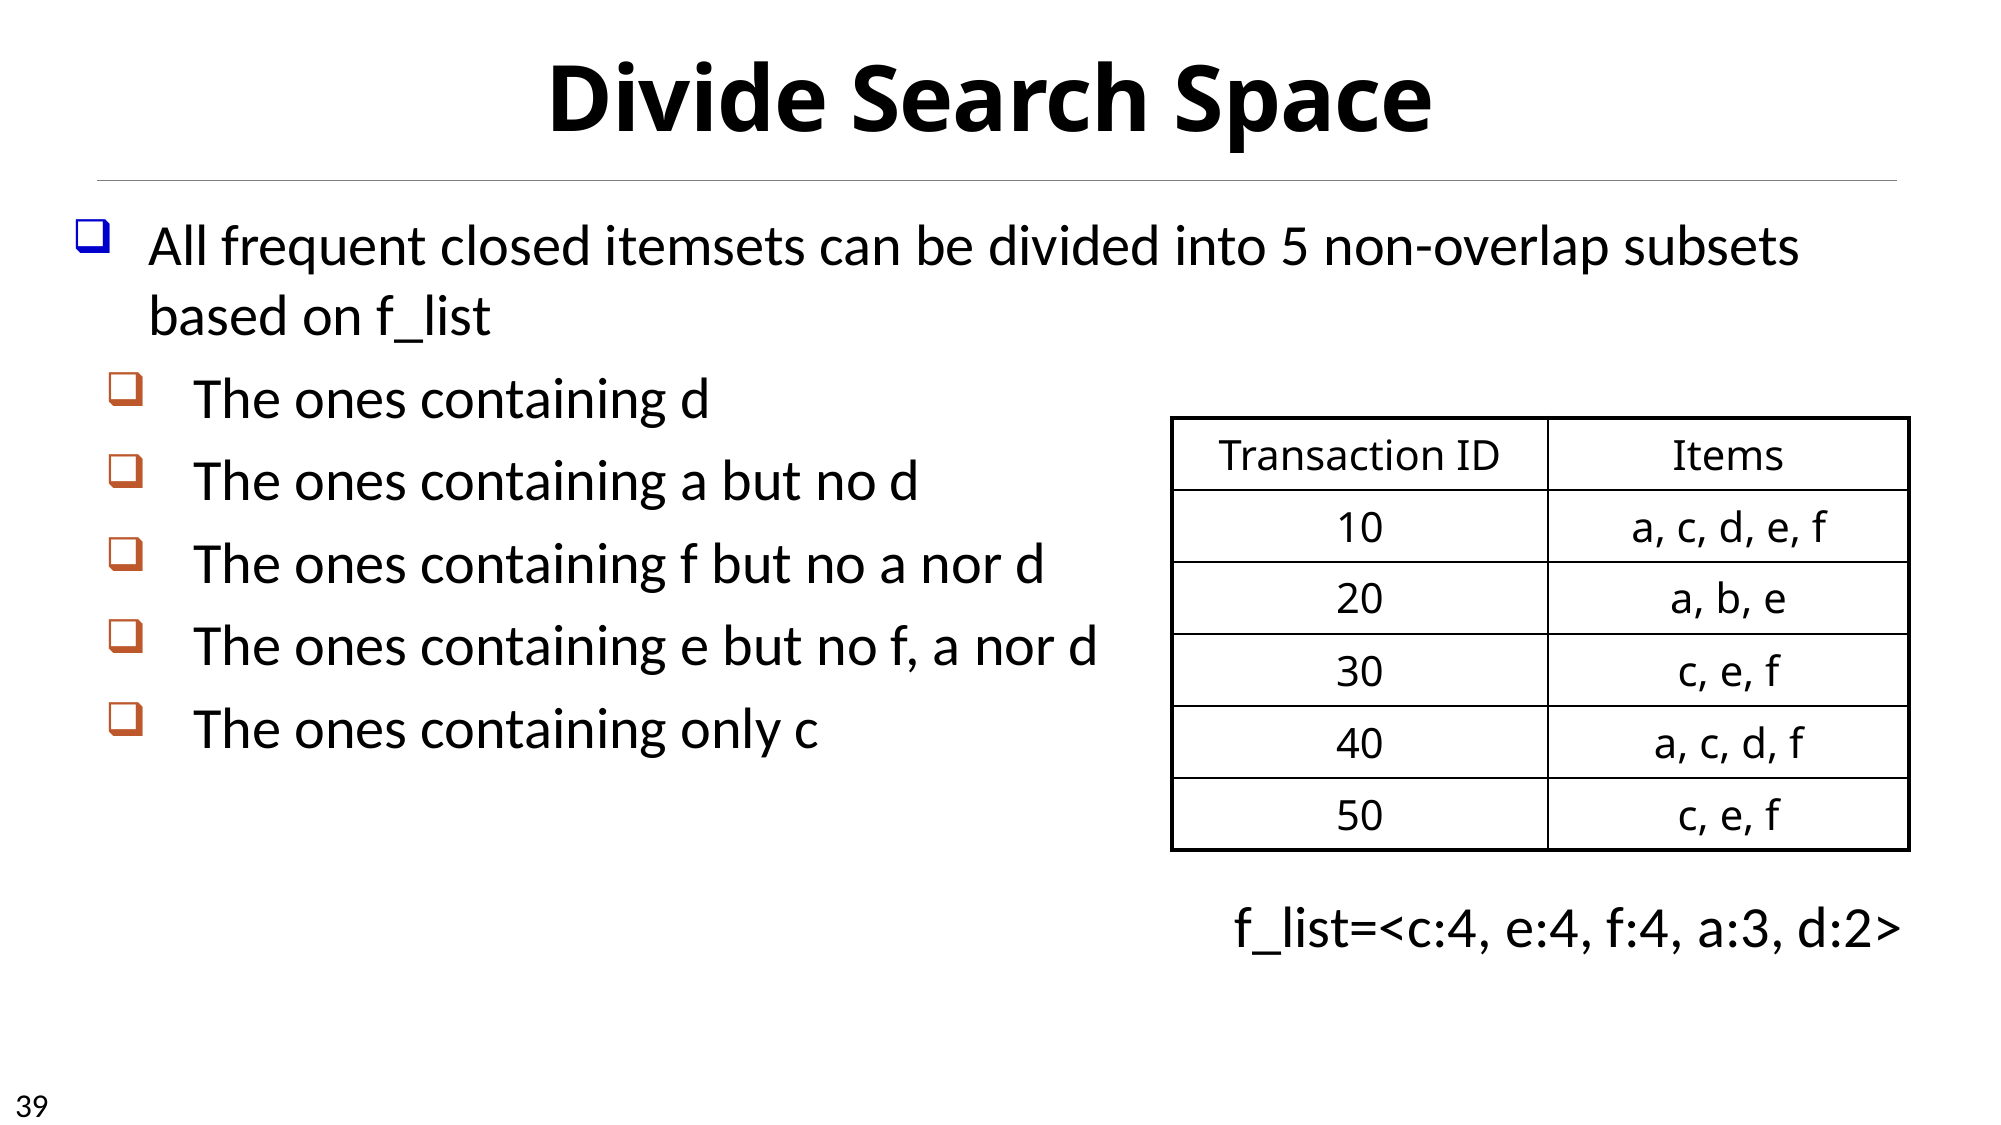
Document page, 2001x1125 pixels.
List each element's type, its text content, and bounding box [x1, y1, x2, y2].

table_cell 50 [1174, 779, 1547, 848]
table_header Items [1549, 420, 1907, 489]
table_cell c, e, f [1549, 779, 1907, 848]
text_box f_list=<c:4, e:4, f:4, a:3, d:2> [1220, 882, 1918, 967]
table_cell a, c, d, f [1549, 707, 1907, 777]
table_cell 20 [1174, 563, 1547, 633]
table_cell 30 [1174, 635, 1547, 705]
list All frequent closed itemsets can be divided into 5 non-overlap subsets based on f_list The ones containing d The ones containing a but no d The ones containing f but no a nor d The ones containing e but no f, a nor d The ones containing only c [57, 200, 1929, 1084]
table_cell 40 [1174, 707, 1547, 777]
table_header Transaction ID [1174, 420, 1547, 489]
table_cell c, e, f [1549, 635, 1907, 705]
table_cell a, b, e [1549, 563, 1907, 633]
table_cell 10 [1174, 491, 1547, 561]
title Divide Search Space [57, 36, 1923, 158]
table_cell a, c, d, e, f [1549, 491, 1907, 561]
